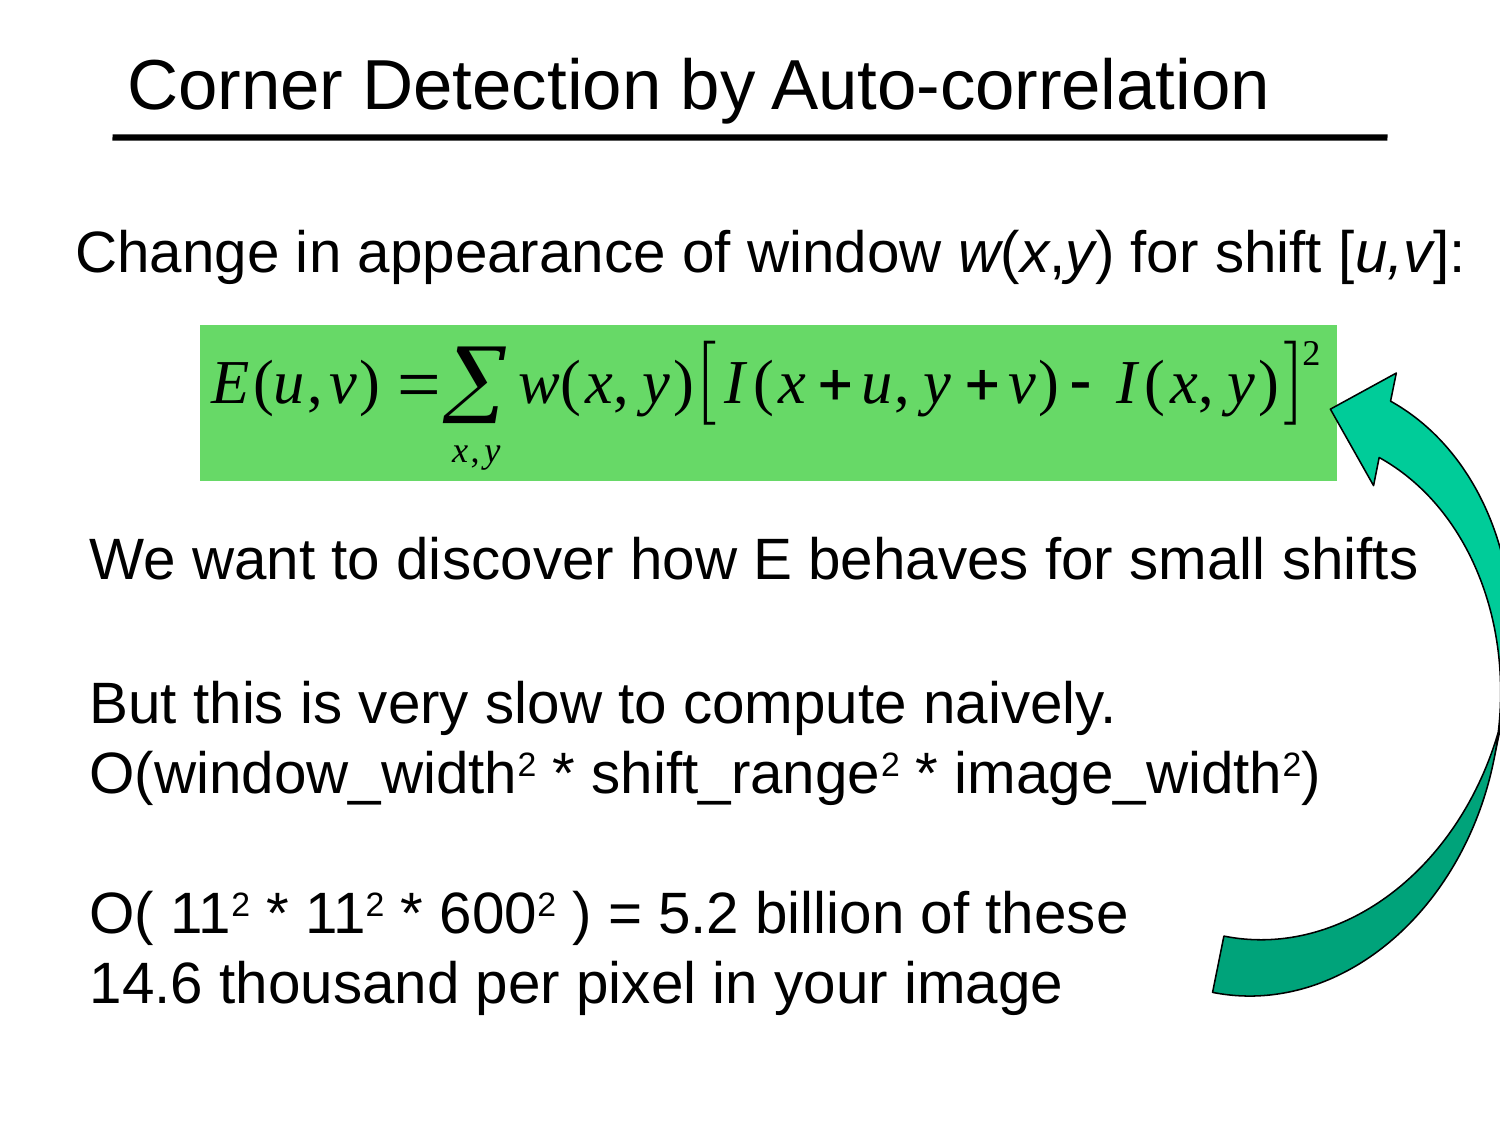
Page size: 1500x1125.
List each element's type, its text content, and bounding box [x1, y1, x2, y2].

text_box But this is very slow to compute naively. O(window_width2 * shift_range2 * image_width2) O( 112 * 112 * 6002 ) = 5.2 billion of these 14.6 thousand per pixel in your image [74, 658, 1488, 1023]
text_box [1341, 373, 1500, 671]
text_box [1212, 713, 1500, 997]
text_box Change in appearance of window w(x,y) for shift [u,v]: [60, 206, 1481, 292]
text_box We want to discover how E behaves for small shifts [75, 514, 1463, 599]
title Corner Detection by Auto-correlation [112, 12, 1388, 150]
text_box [199, 324, 1338, 482]
